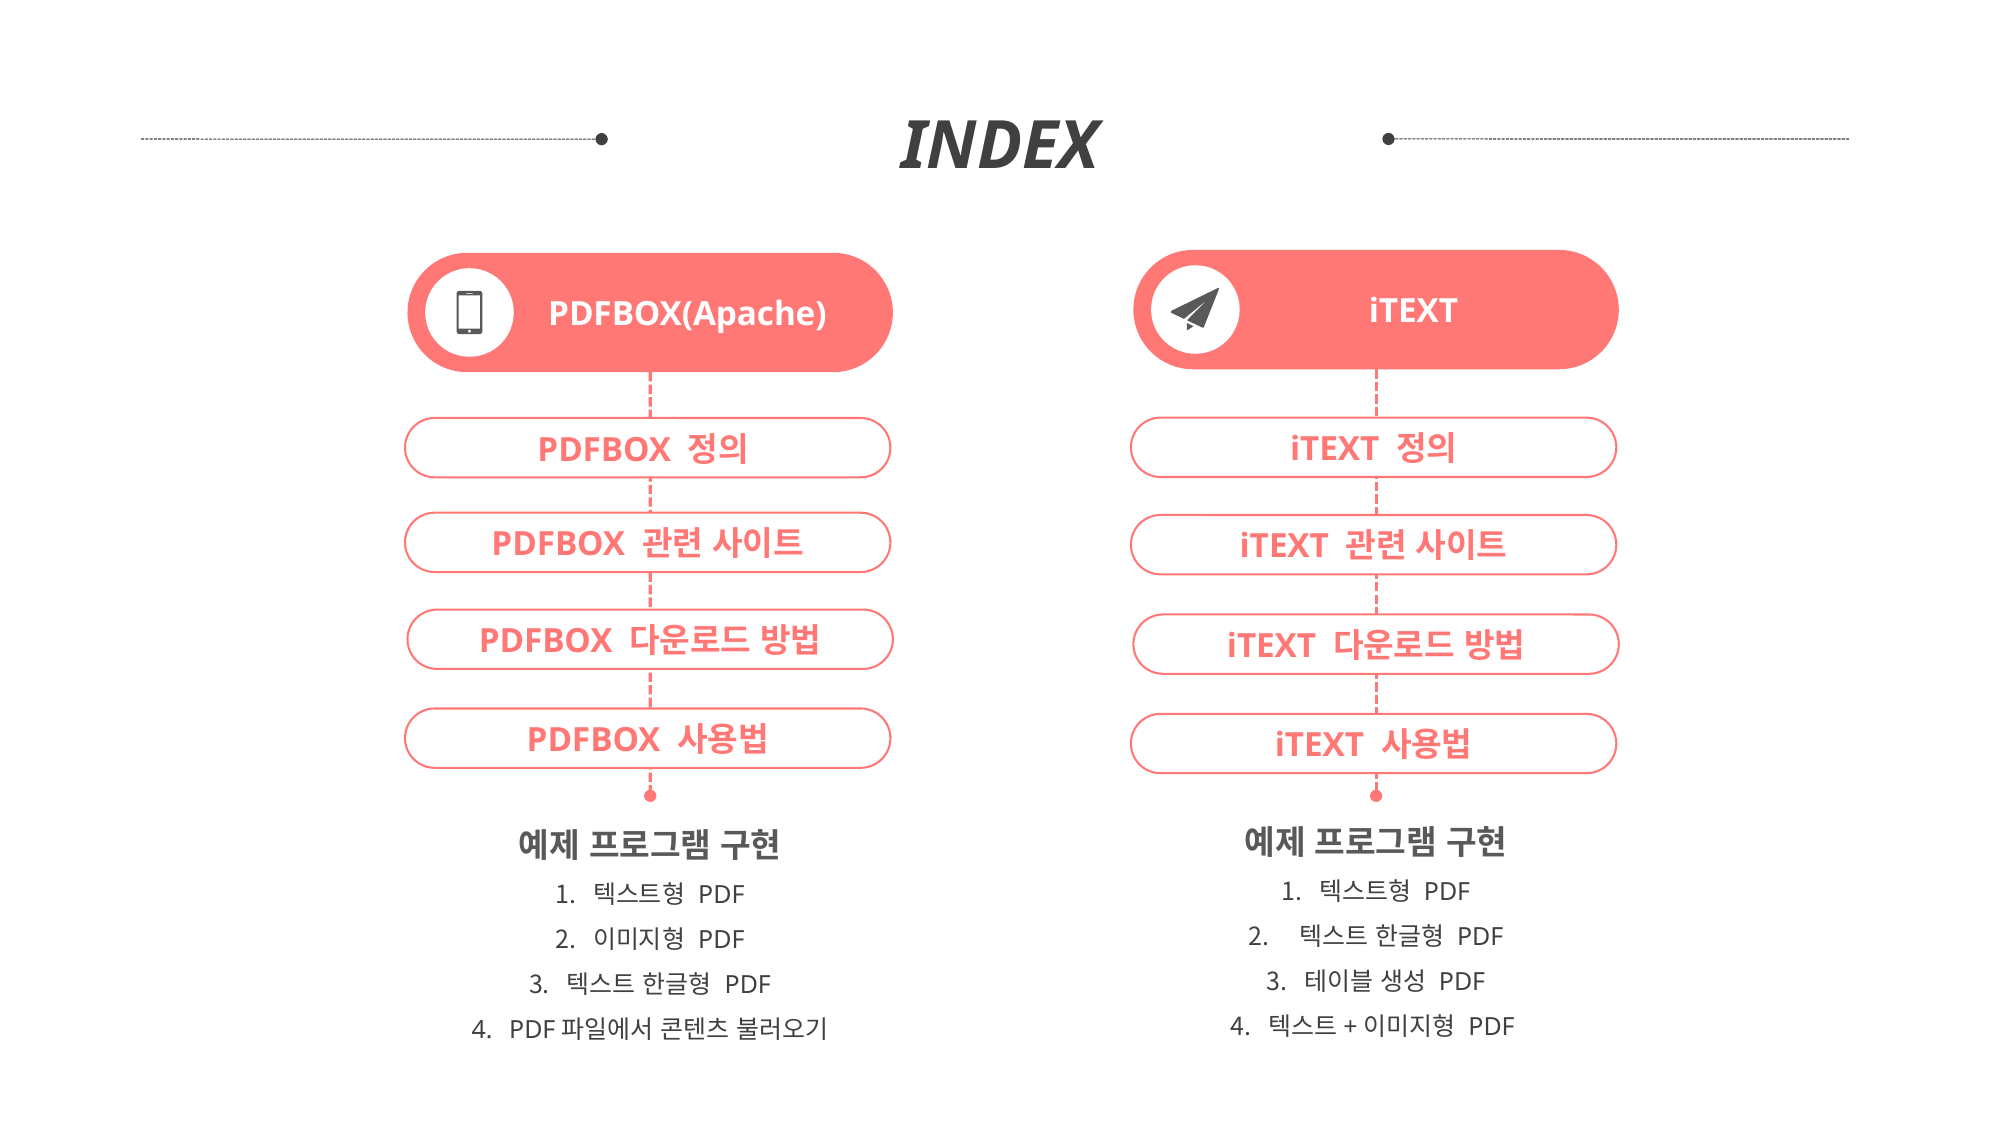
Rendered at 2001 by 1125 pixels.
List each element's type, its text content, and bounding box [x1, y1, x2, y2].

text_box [398, 252, 902, 1055]
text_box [1124, 249, 1628, 1052]
text_box INDEX [613, 54, 1387, 190]
